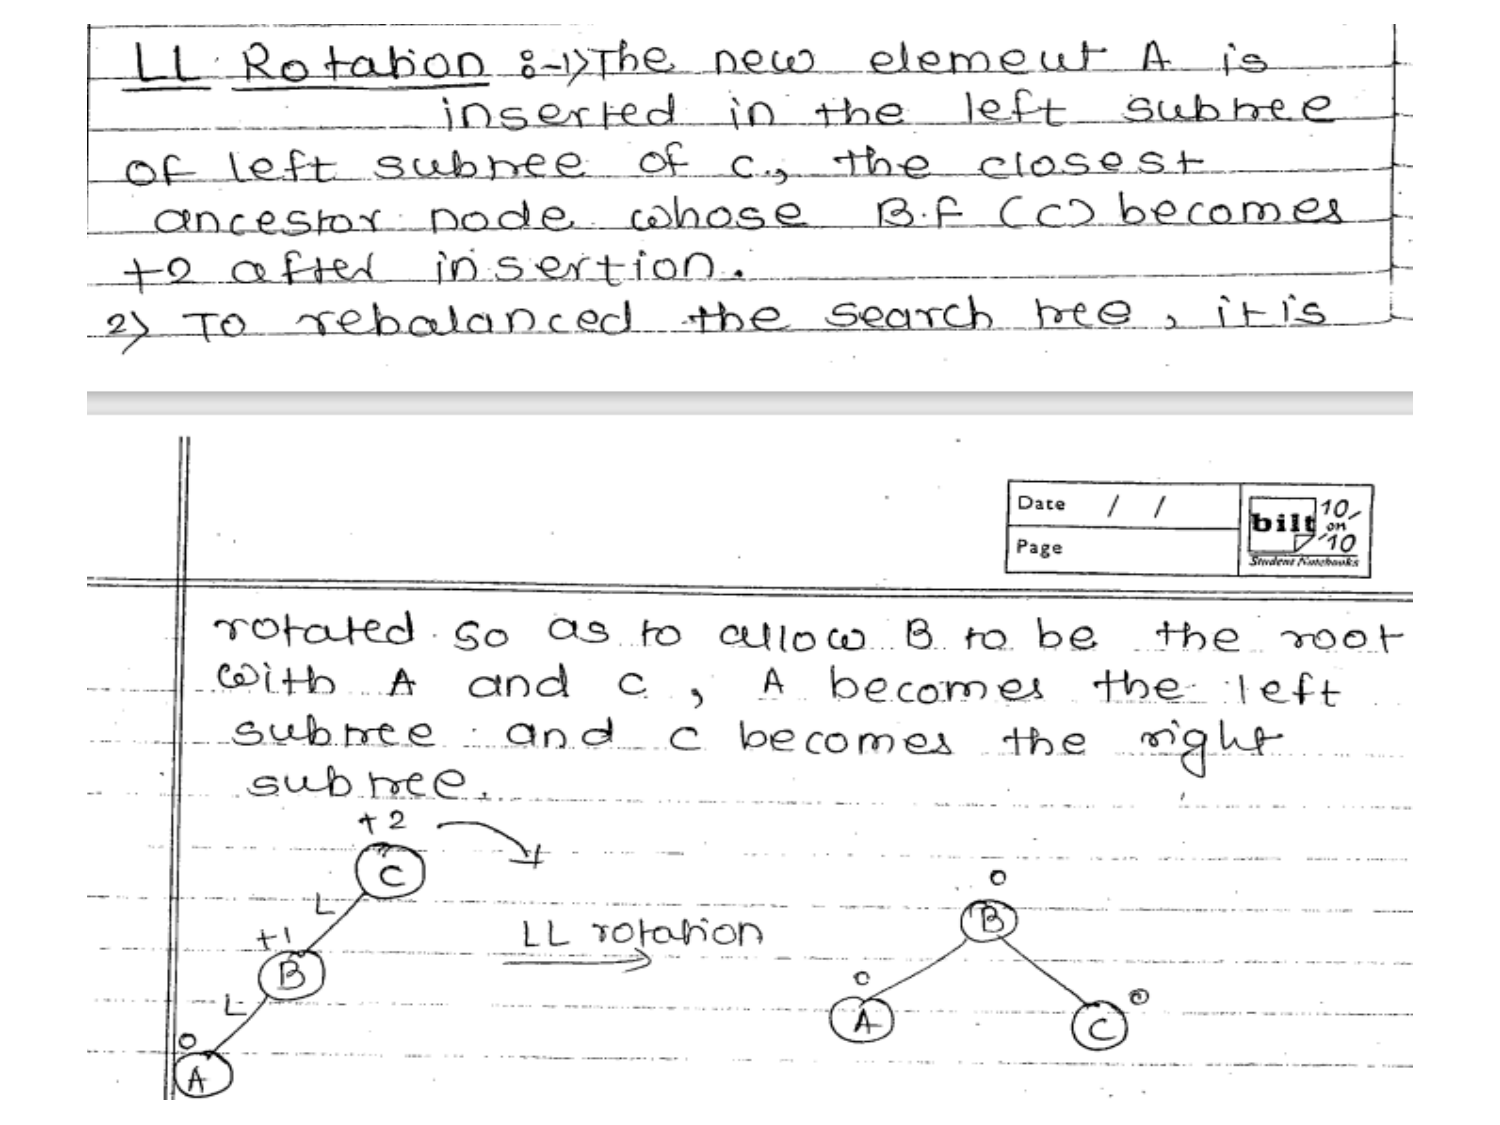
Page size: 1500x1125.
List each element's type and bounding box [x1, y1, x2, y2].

picture [87, 24, 1413, 1101]
